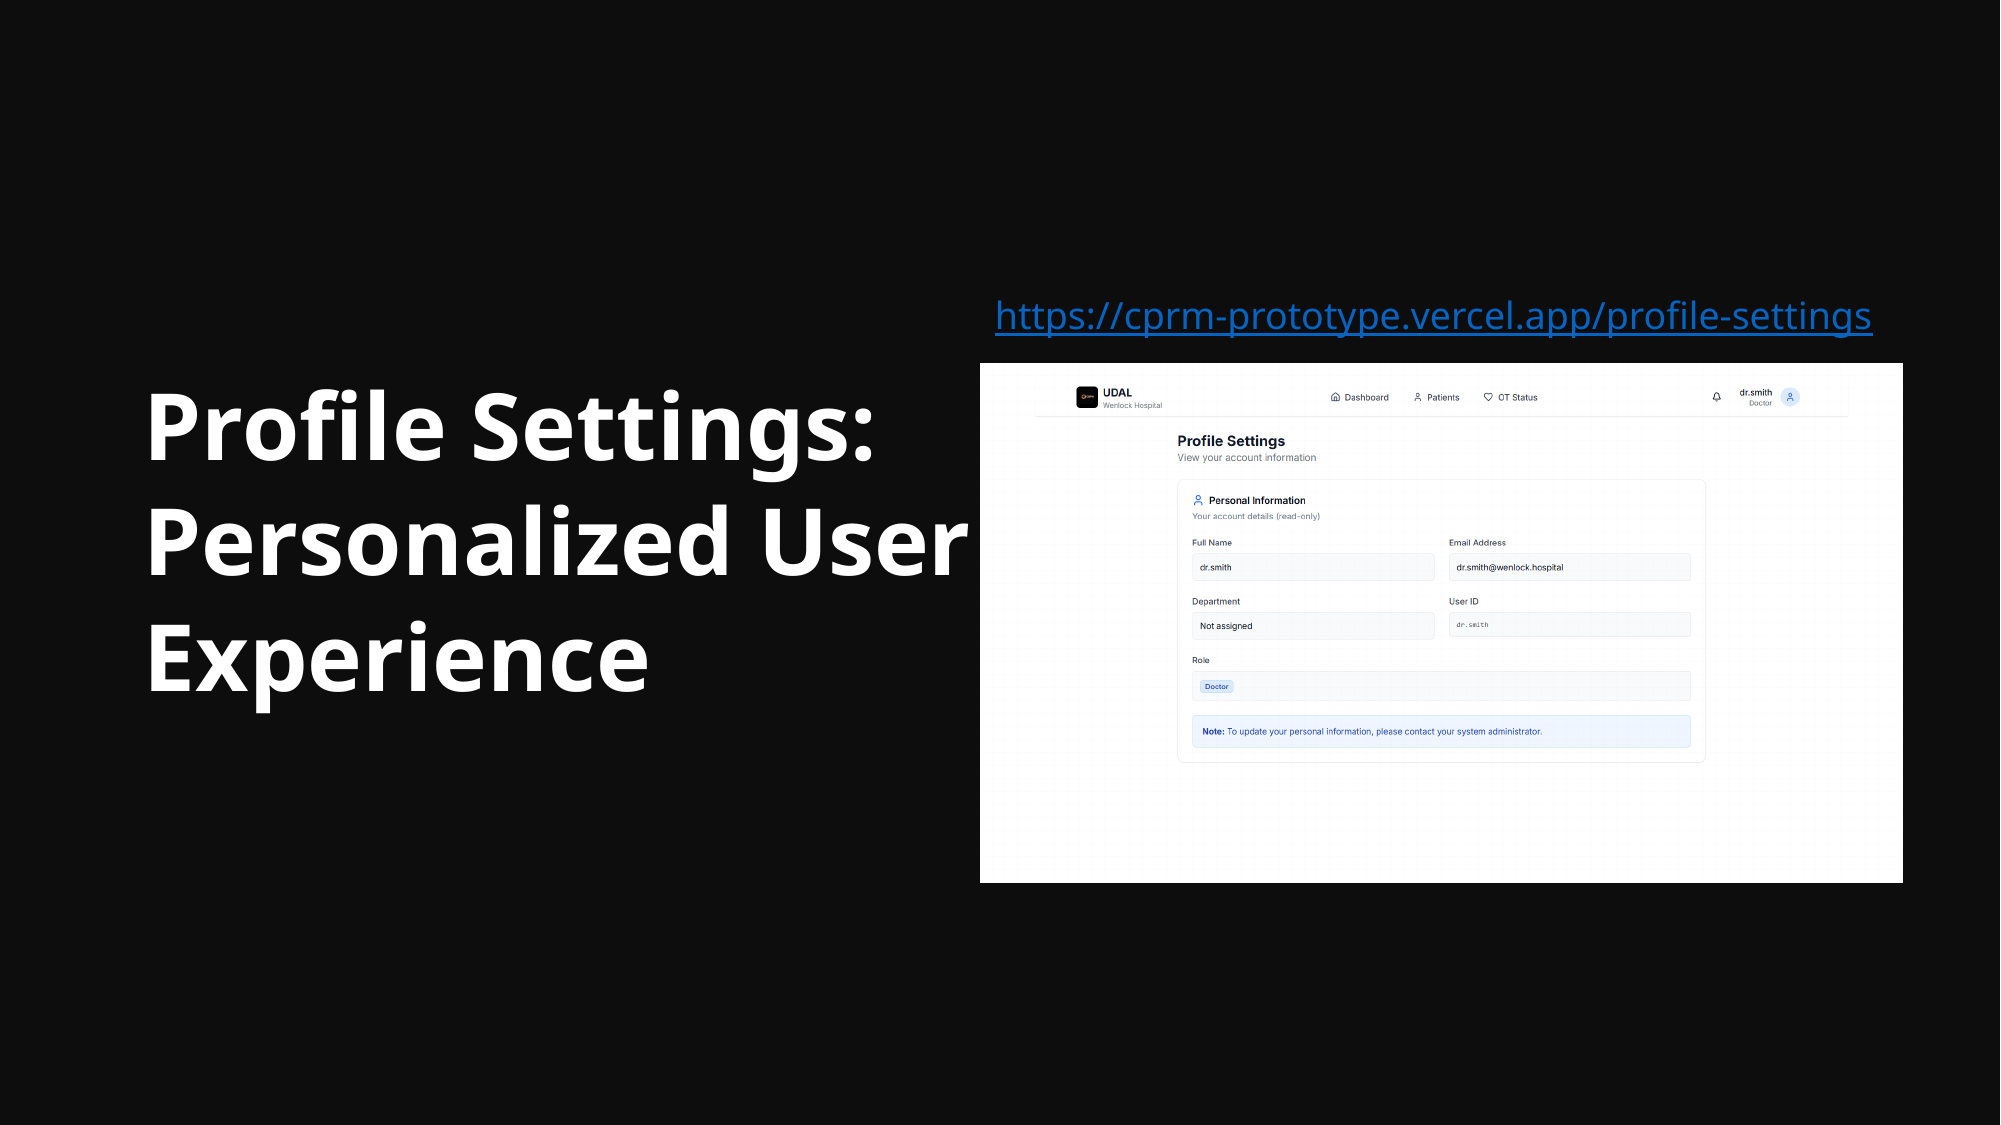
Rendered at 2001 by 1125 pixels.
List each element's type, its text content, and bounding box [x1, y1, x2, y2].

picture [980, 363, 1903, 883]
text_box https://cprm-prototype.vercel.app/profile-settings [980, 285, 1981, 351]
text_box Profile Settings: Personalized User Experience [143, 363, 980, 596]
